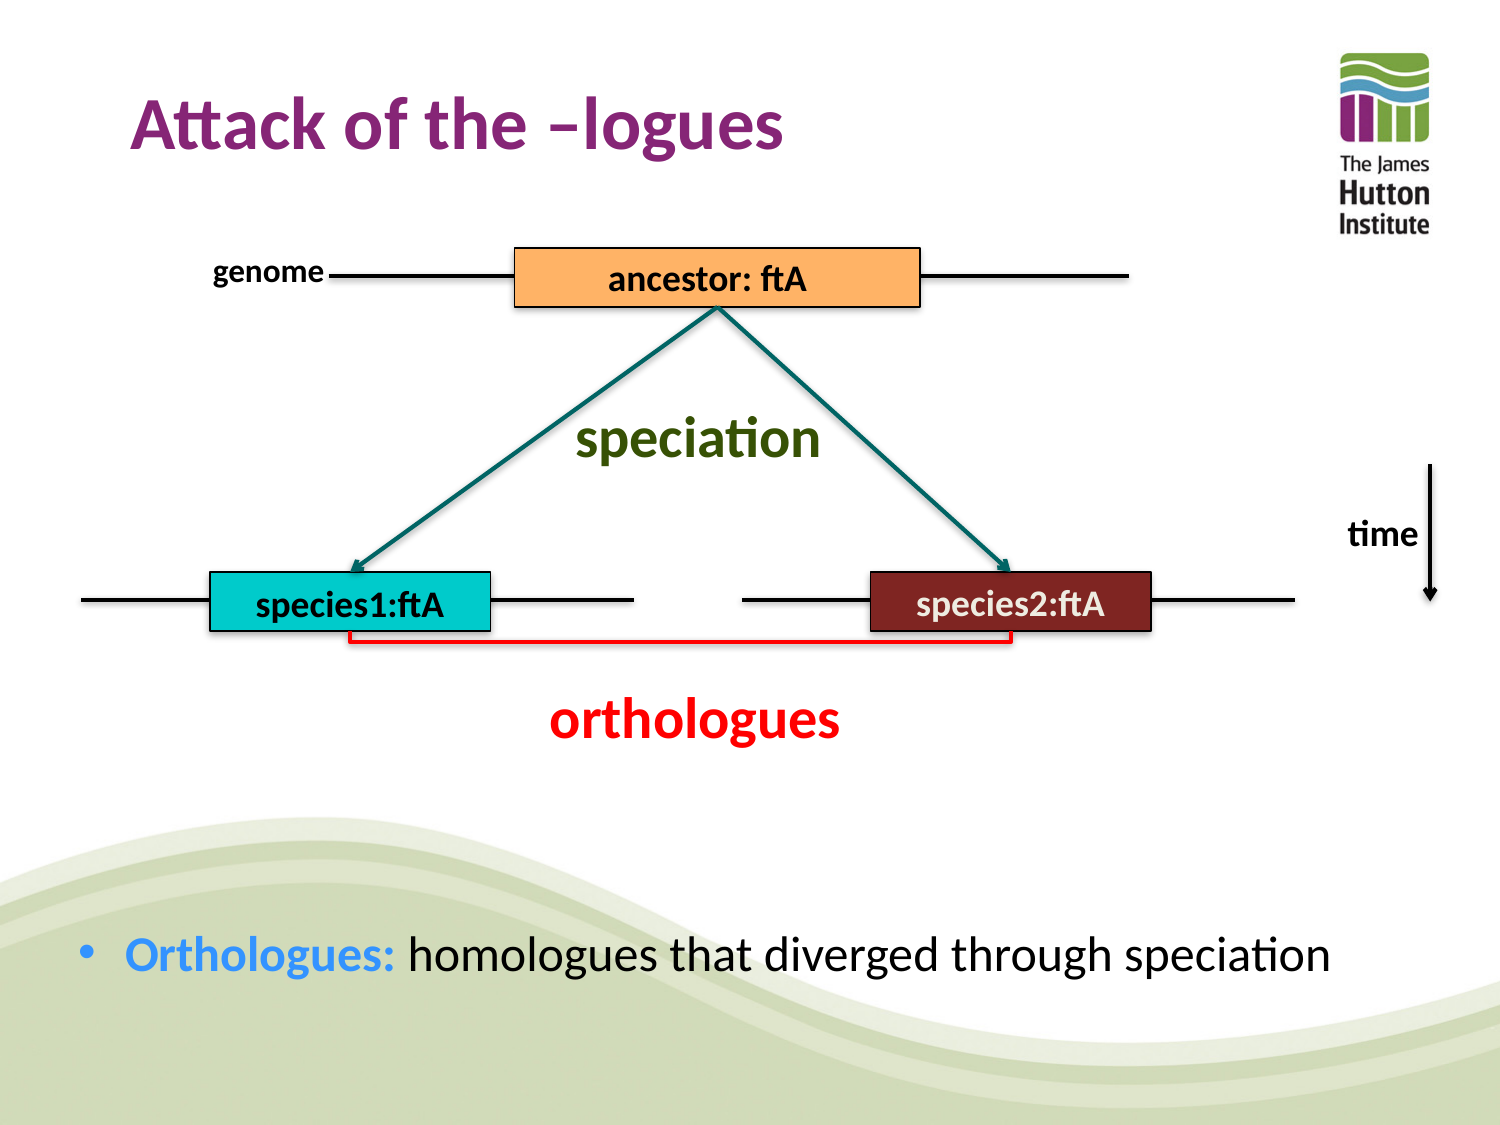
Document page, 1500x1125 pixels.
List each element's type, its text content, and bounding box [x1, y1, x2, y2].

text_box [688, 306, 716, 573]
text_box orthologues [688, 672, 857, 758]
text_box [741, 571, 1296, 632]
text_box Orthologues: homologues that diverged through speciation [63, 913, 1400, 989]
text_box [717, 306, 1011, 573]
text_box genome [198, 242, 340, 297]
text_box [328, 247, 1129, 308]
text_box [1331, 463, 1435, 602]
picture [0, 0, 1500, 1125]
title Attack of the –logues [130, 65, 1291, 174]
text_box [80, 571, 635, 632]
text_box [349, 306, 675, 573]
text_box orthologues [535, 672, 675, 758]
